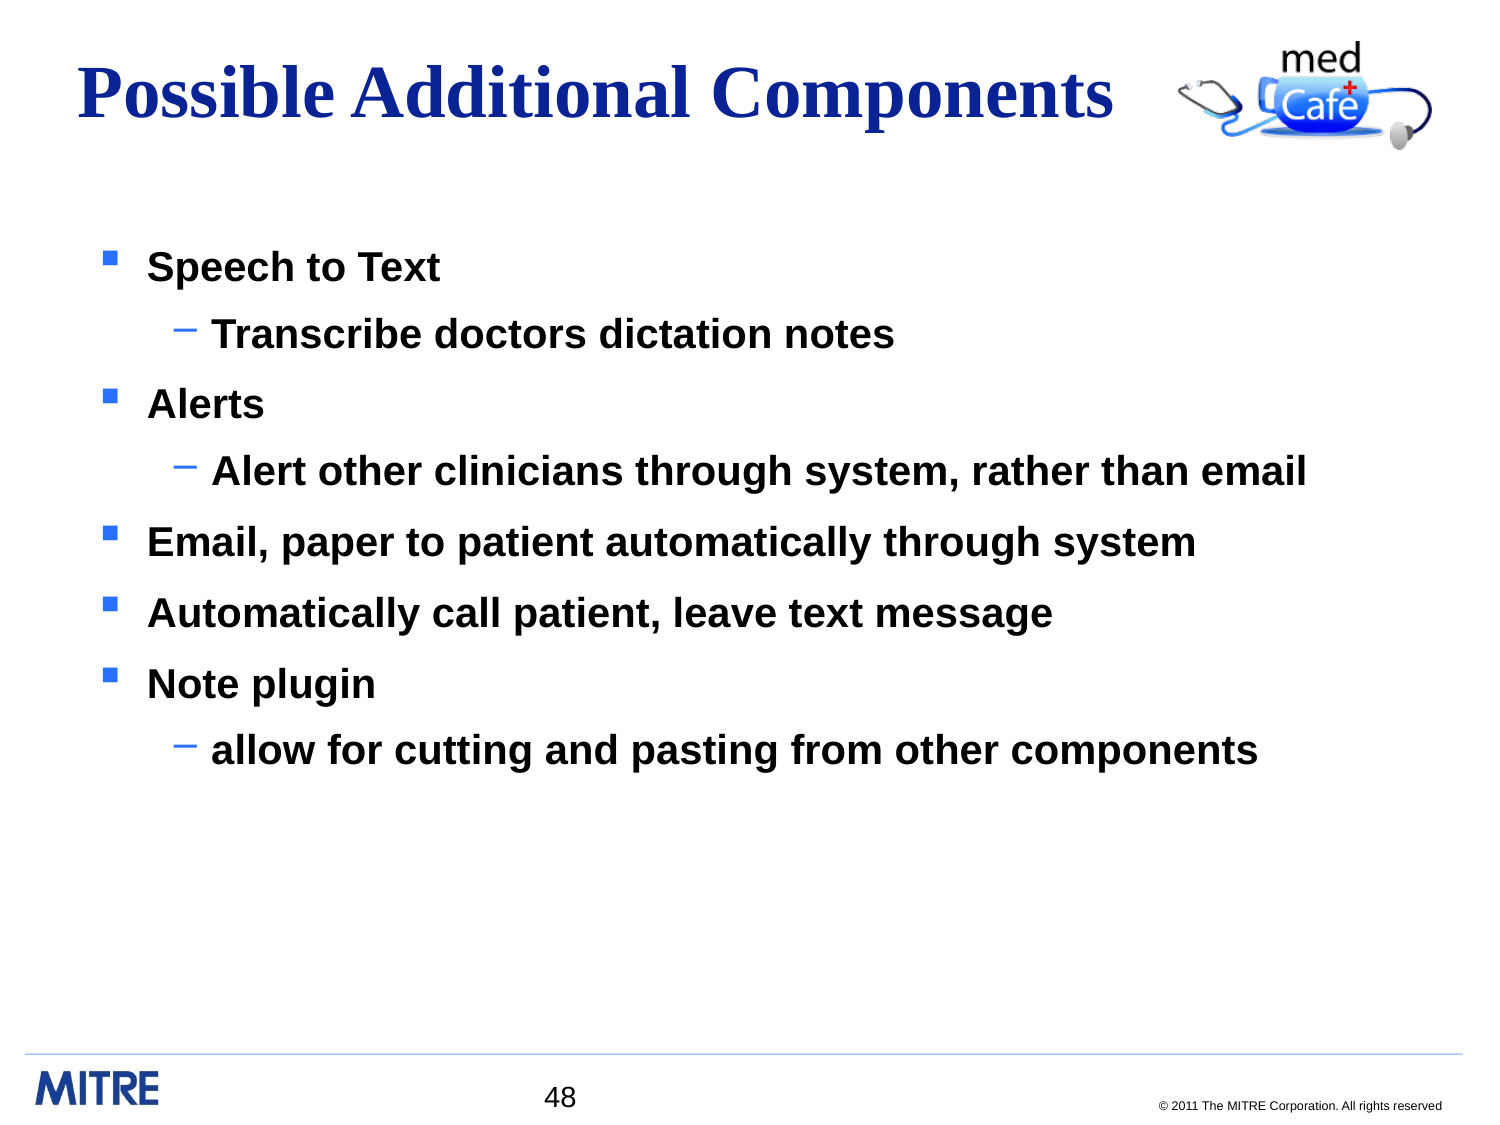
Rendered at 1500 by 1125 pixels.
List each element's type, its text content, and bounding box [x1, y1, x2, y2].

picture [30, 1068, 163, 1111]
list Speech to Text Transcribe doctors dictation notes Alerts Alert other clinicians through system, rather than email Email, paper to patient automatically through system Automatically call patient, leave text message Note plugin allow for cutting and pasting from other components [83, 227, 1418, 1018]
title Possible Additional Components [62, 62, 1413, 151]
picture [1178, 41, 1432, 150]
